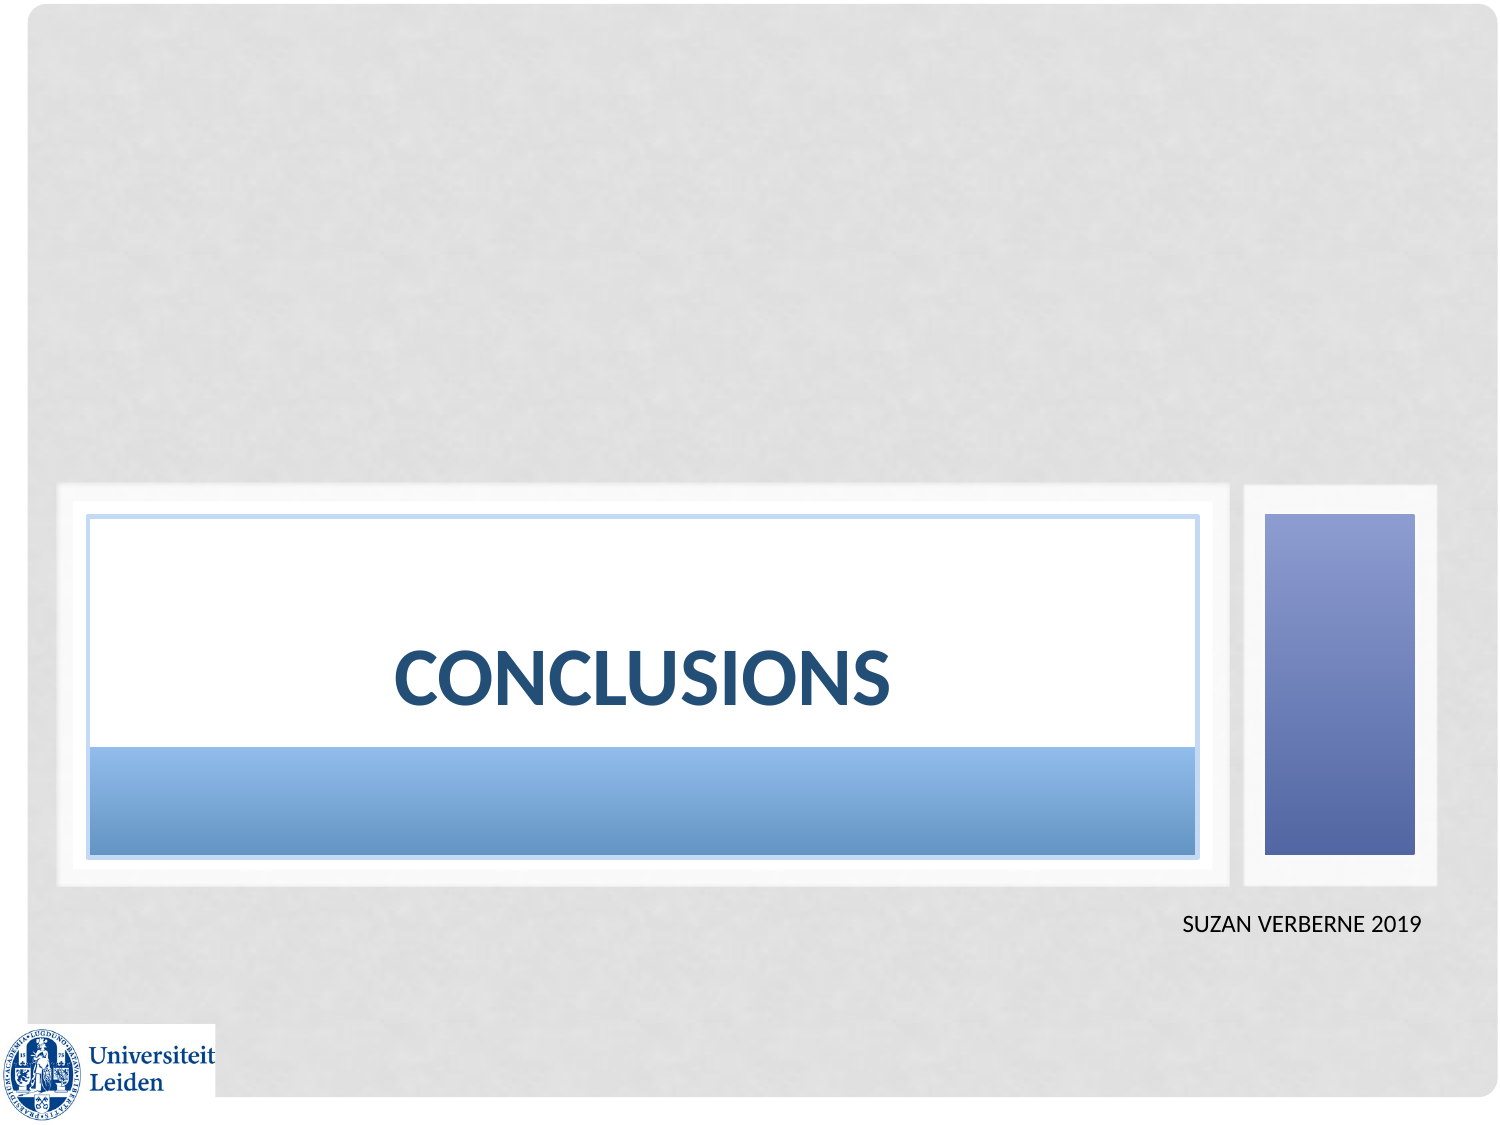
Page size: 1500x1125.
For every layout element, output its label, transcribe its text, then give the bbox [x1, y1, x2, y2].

picture [0, 1024, 216, 1125]
footer Suzan Verberne 2019 [962, 900, 1438, 1025]
title Conclusions [99, 529, 1187, 730]
